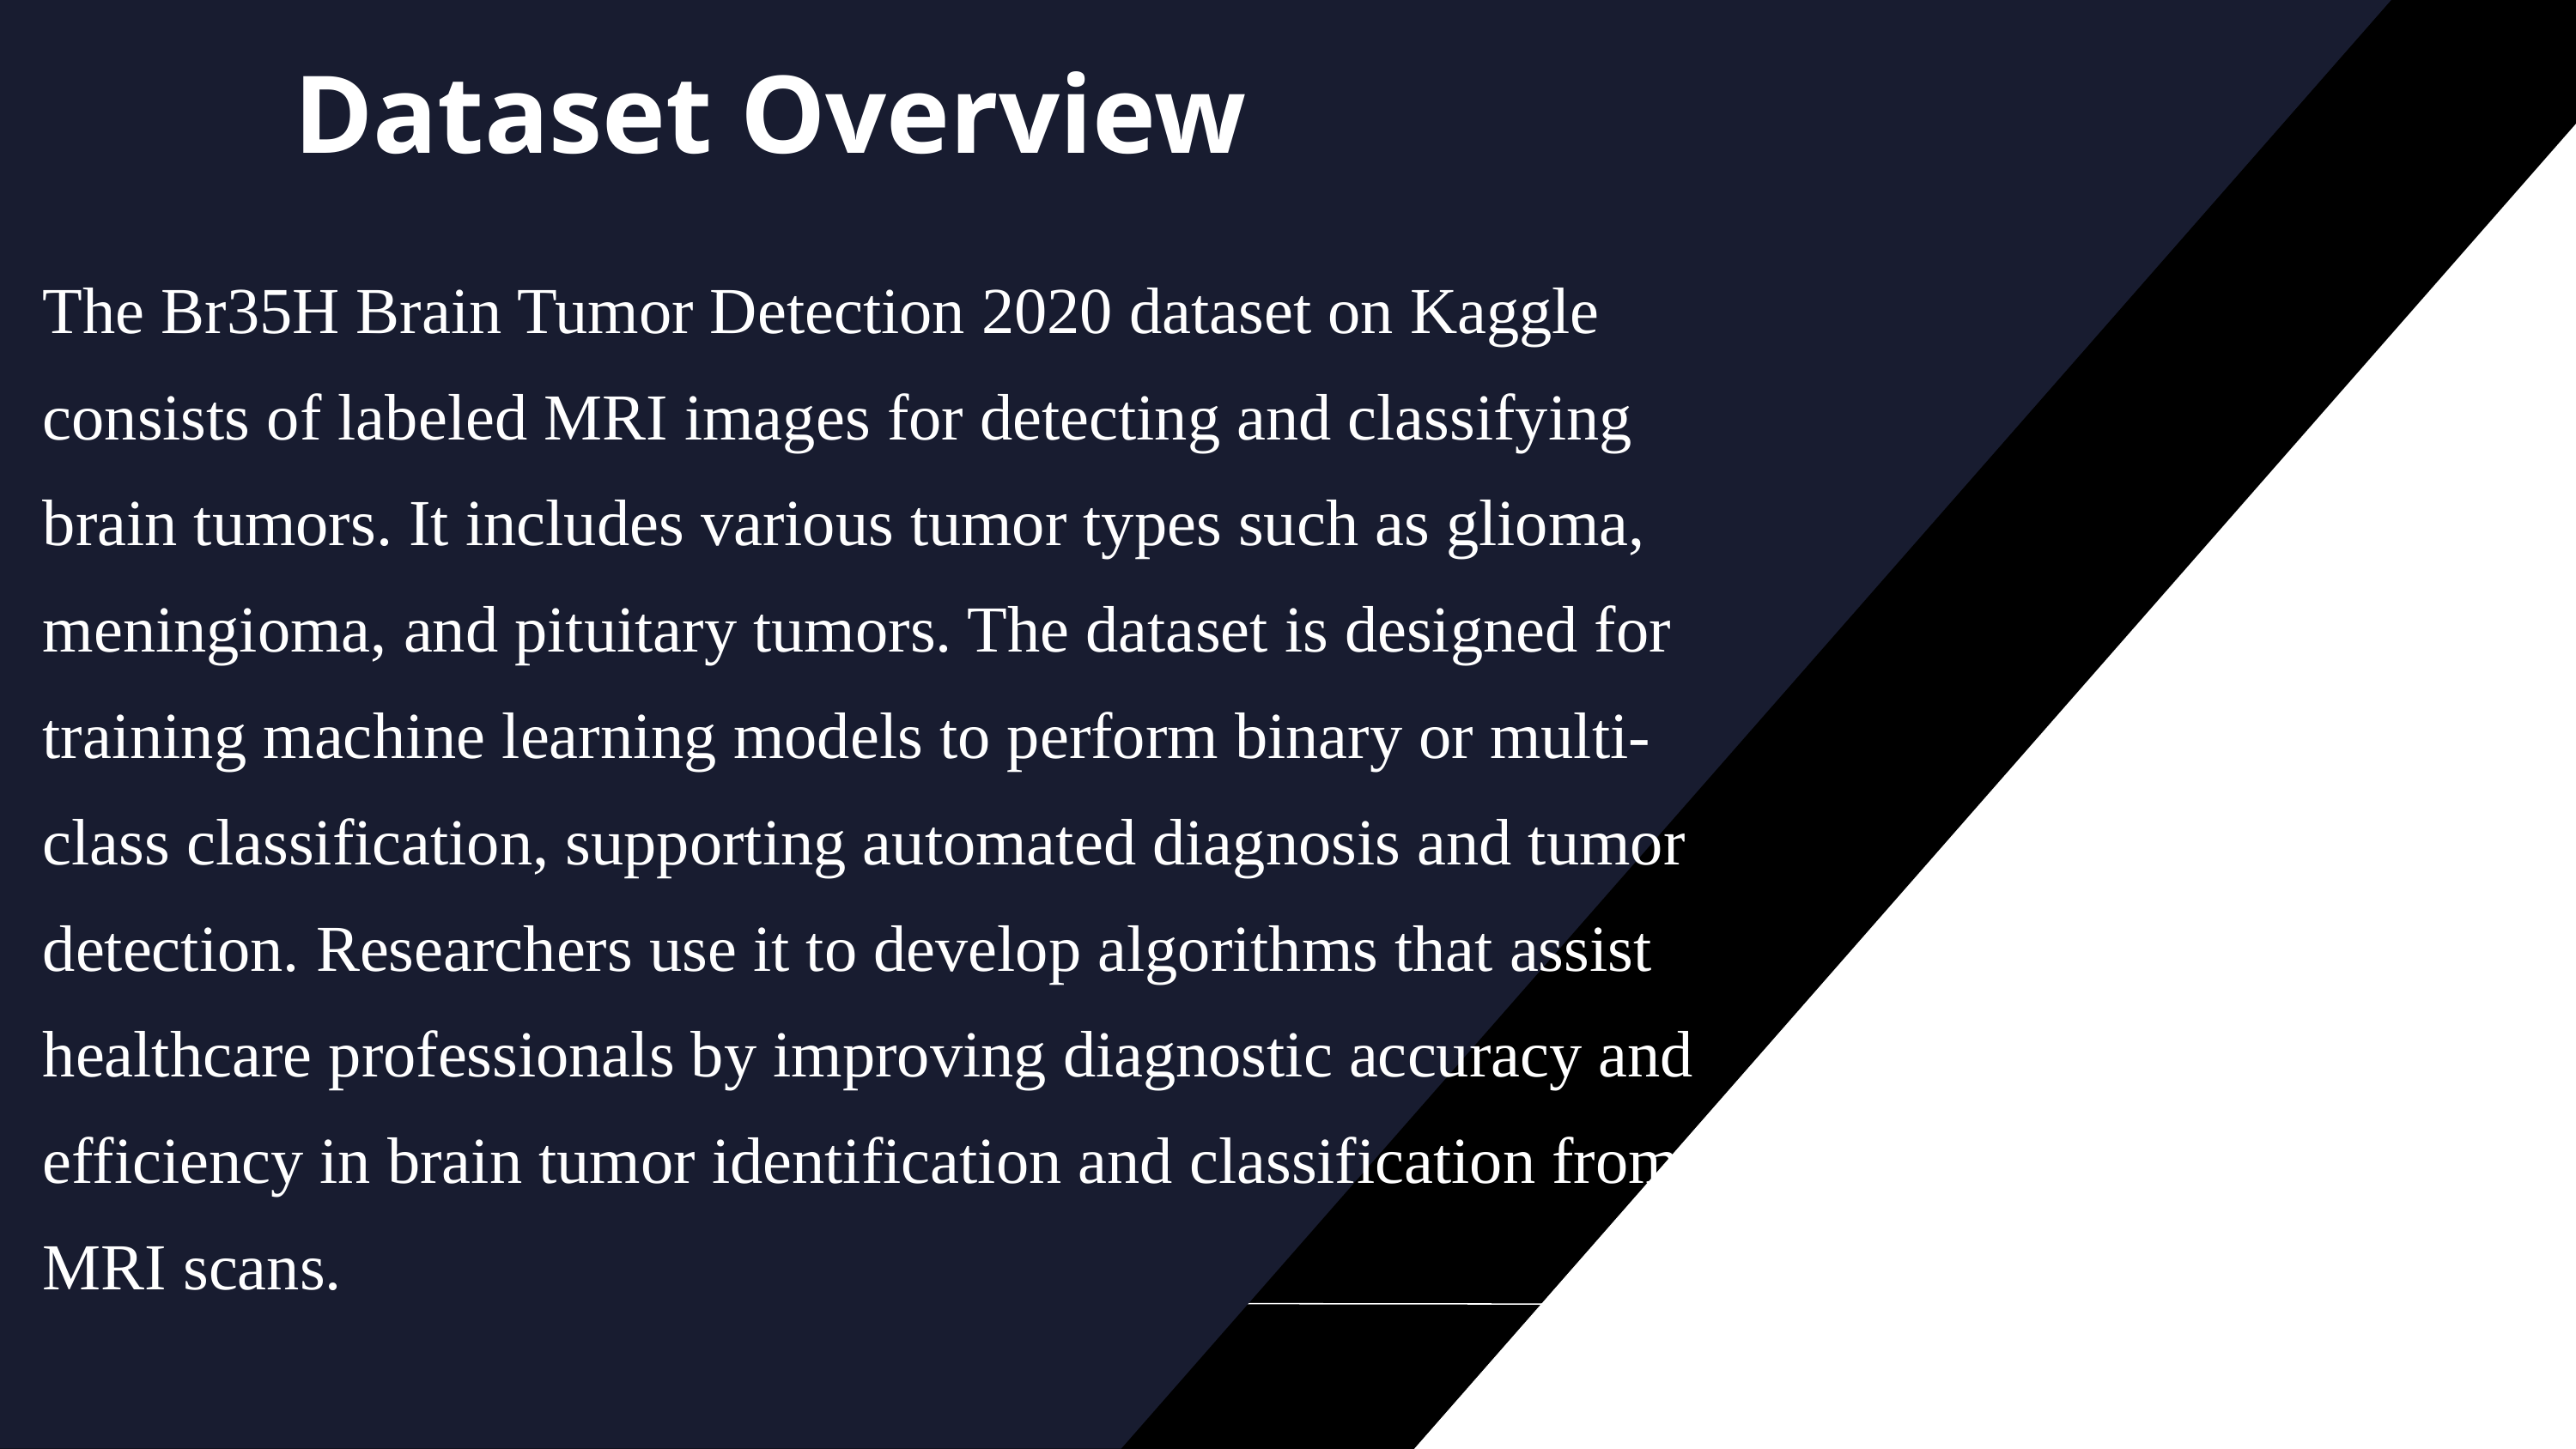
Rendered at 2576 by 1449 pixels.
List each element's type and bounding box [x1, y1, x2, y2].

text_box [0, 0, 2391, 1449]
text_box [2396, 24, 2576, 1449]
